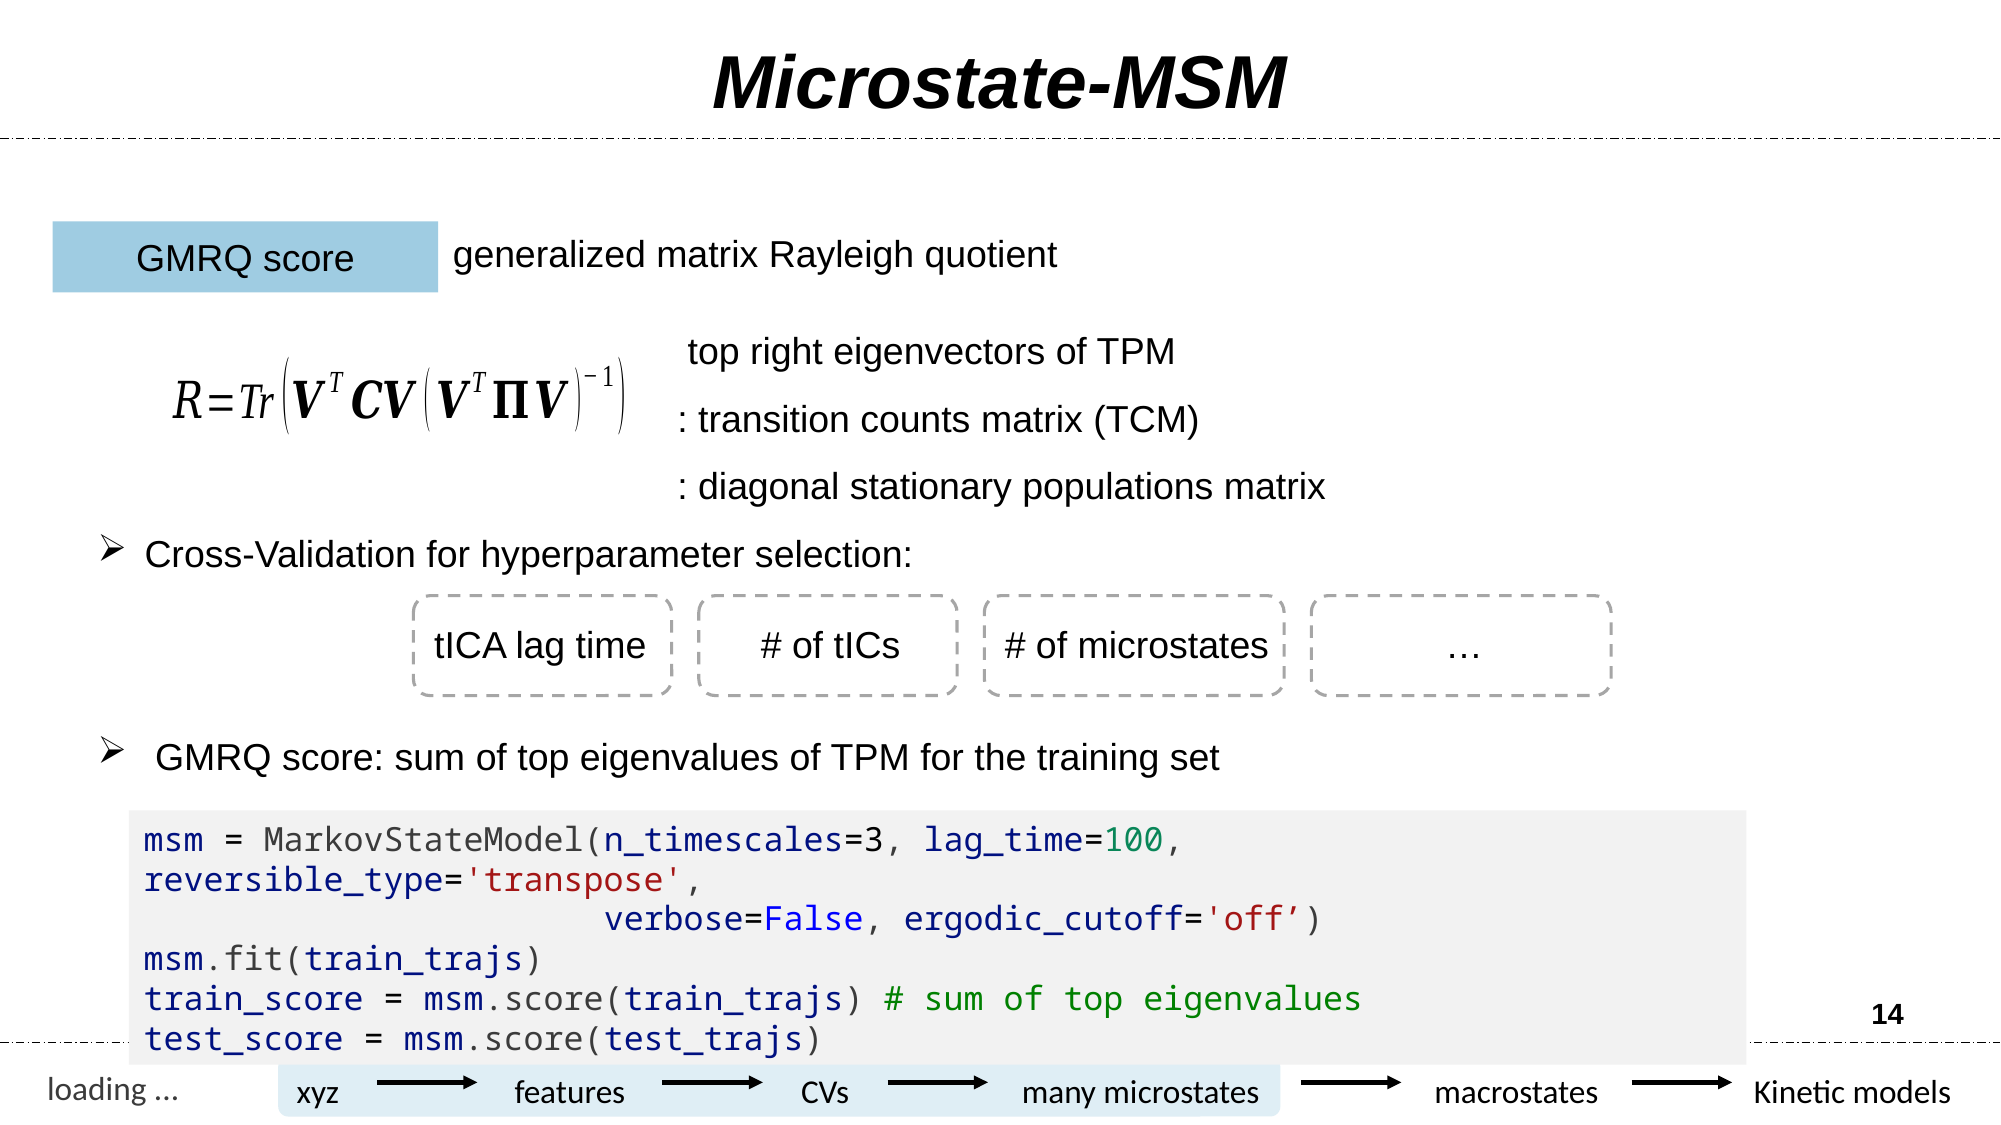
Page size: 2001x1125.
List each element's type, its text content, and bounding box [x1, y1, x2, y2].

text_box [82, 500, 1765, 780]
text_box msm = MarkovStateModel(n_timescales=3, lag_time=100, reversible_type='transpose', verbose=False, ergodic_cutoff='off’) msm.fit(train_trajs) train_score = msm.score(train_trajs) # sum of top eigenvalues test_score = msm.score(test_trajs) [128, 810, 1747, 1042]
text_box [32, 1042, 1968, 1117]
text_box generalized matrix Rayleigh quotient [438, 222, 1088, 283]
text_box Microstate-MSM [697, 0, 1303, 131]
slide_number 14 [1747, 982, 1919, 1042]
text_box GMRQ score [52, 220, 439, 293]
